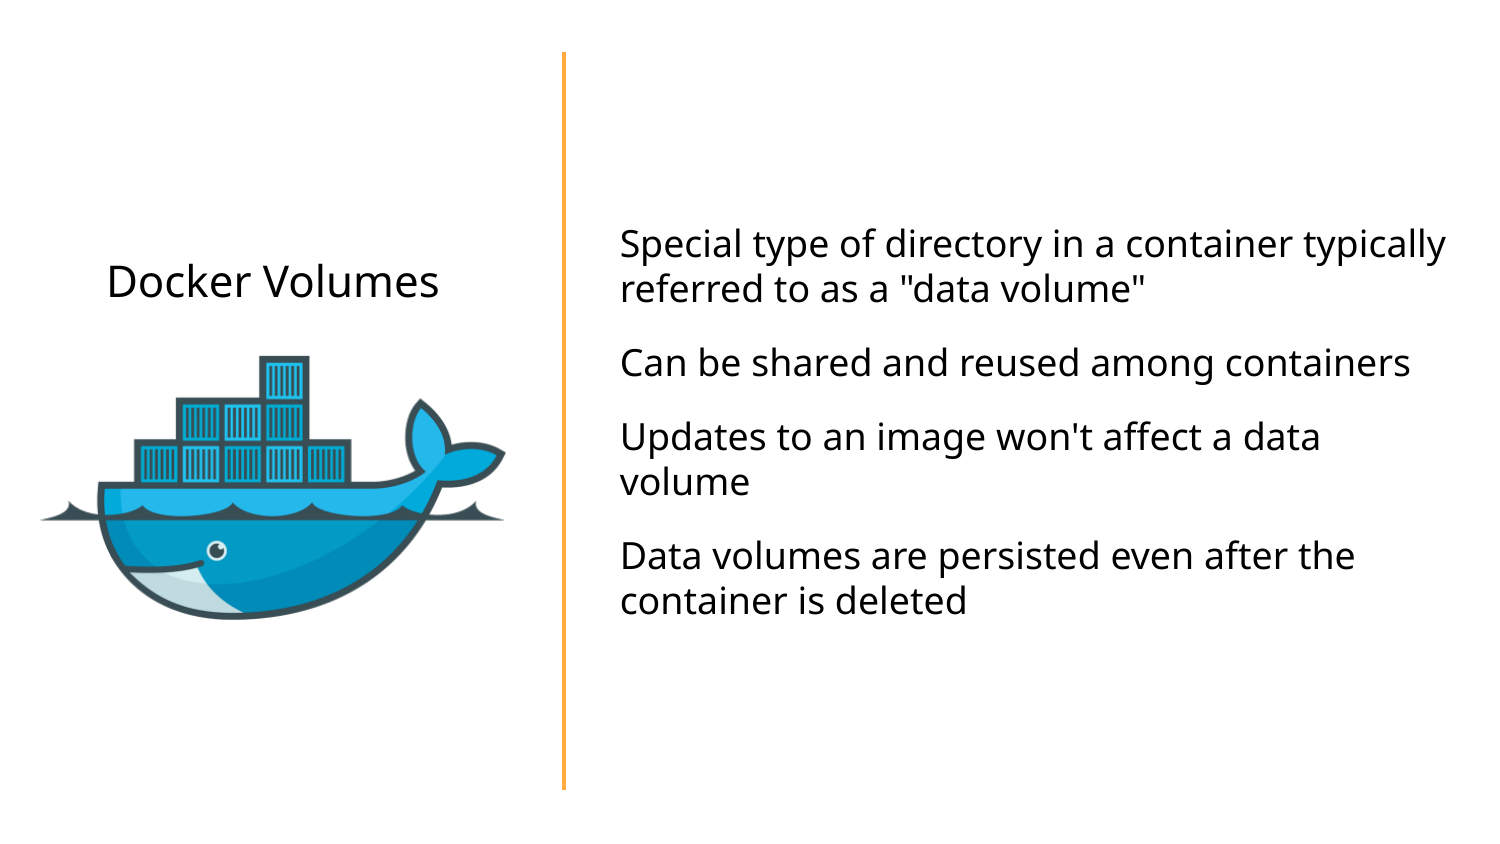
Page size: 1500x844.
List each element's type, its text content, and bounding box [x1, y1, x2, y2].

text_box Docker Volumes [57, 248, 489, 313]
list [40, 355, 506, 620]
list Special type of directory in a container typically referred to as a "data volume" Can be shared and reused among containers Updates to an image won't affect a data volume Data volumes are persisted even after the container is deleted [619, 52, 1458, 790]
